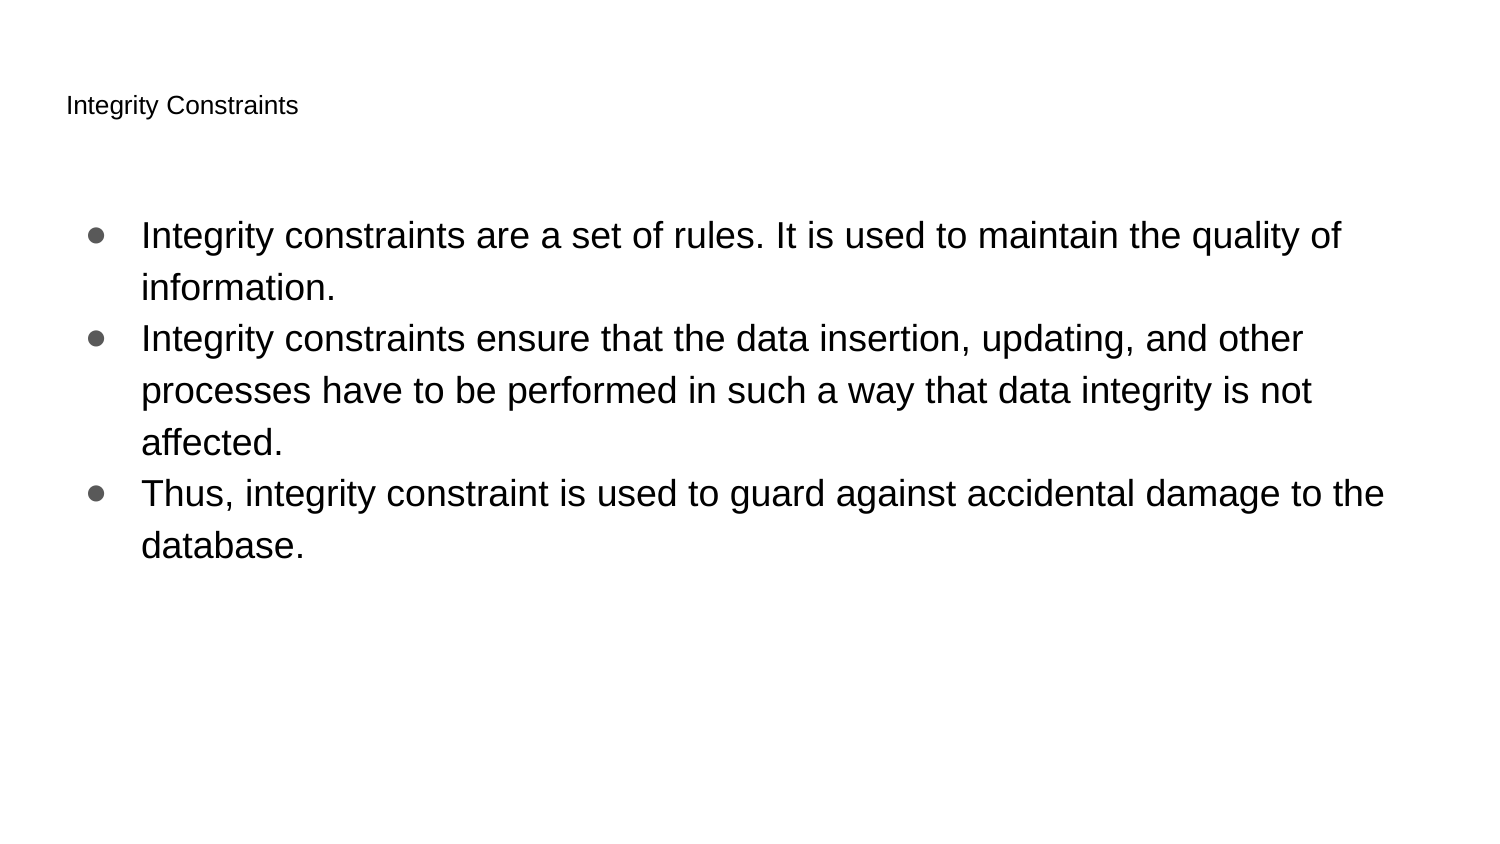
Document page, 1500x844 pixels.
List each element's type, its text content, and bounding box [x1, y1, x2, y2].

title Integrity Constraints [51, 72, 1449, 167]
list Integrity constraints are a set of rules. It is used to maintain the quality of information. Integrity constraints ensure that the data insertion, updating, and other processes have to be performed in such a way that data integrity is not affected. Thus, integrity constraint is used to guard against accidental damage to the database. [51, 189, 1449, 750]
